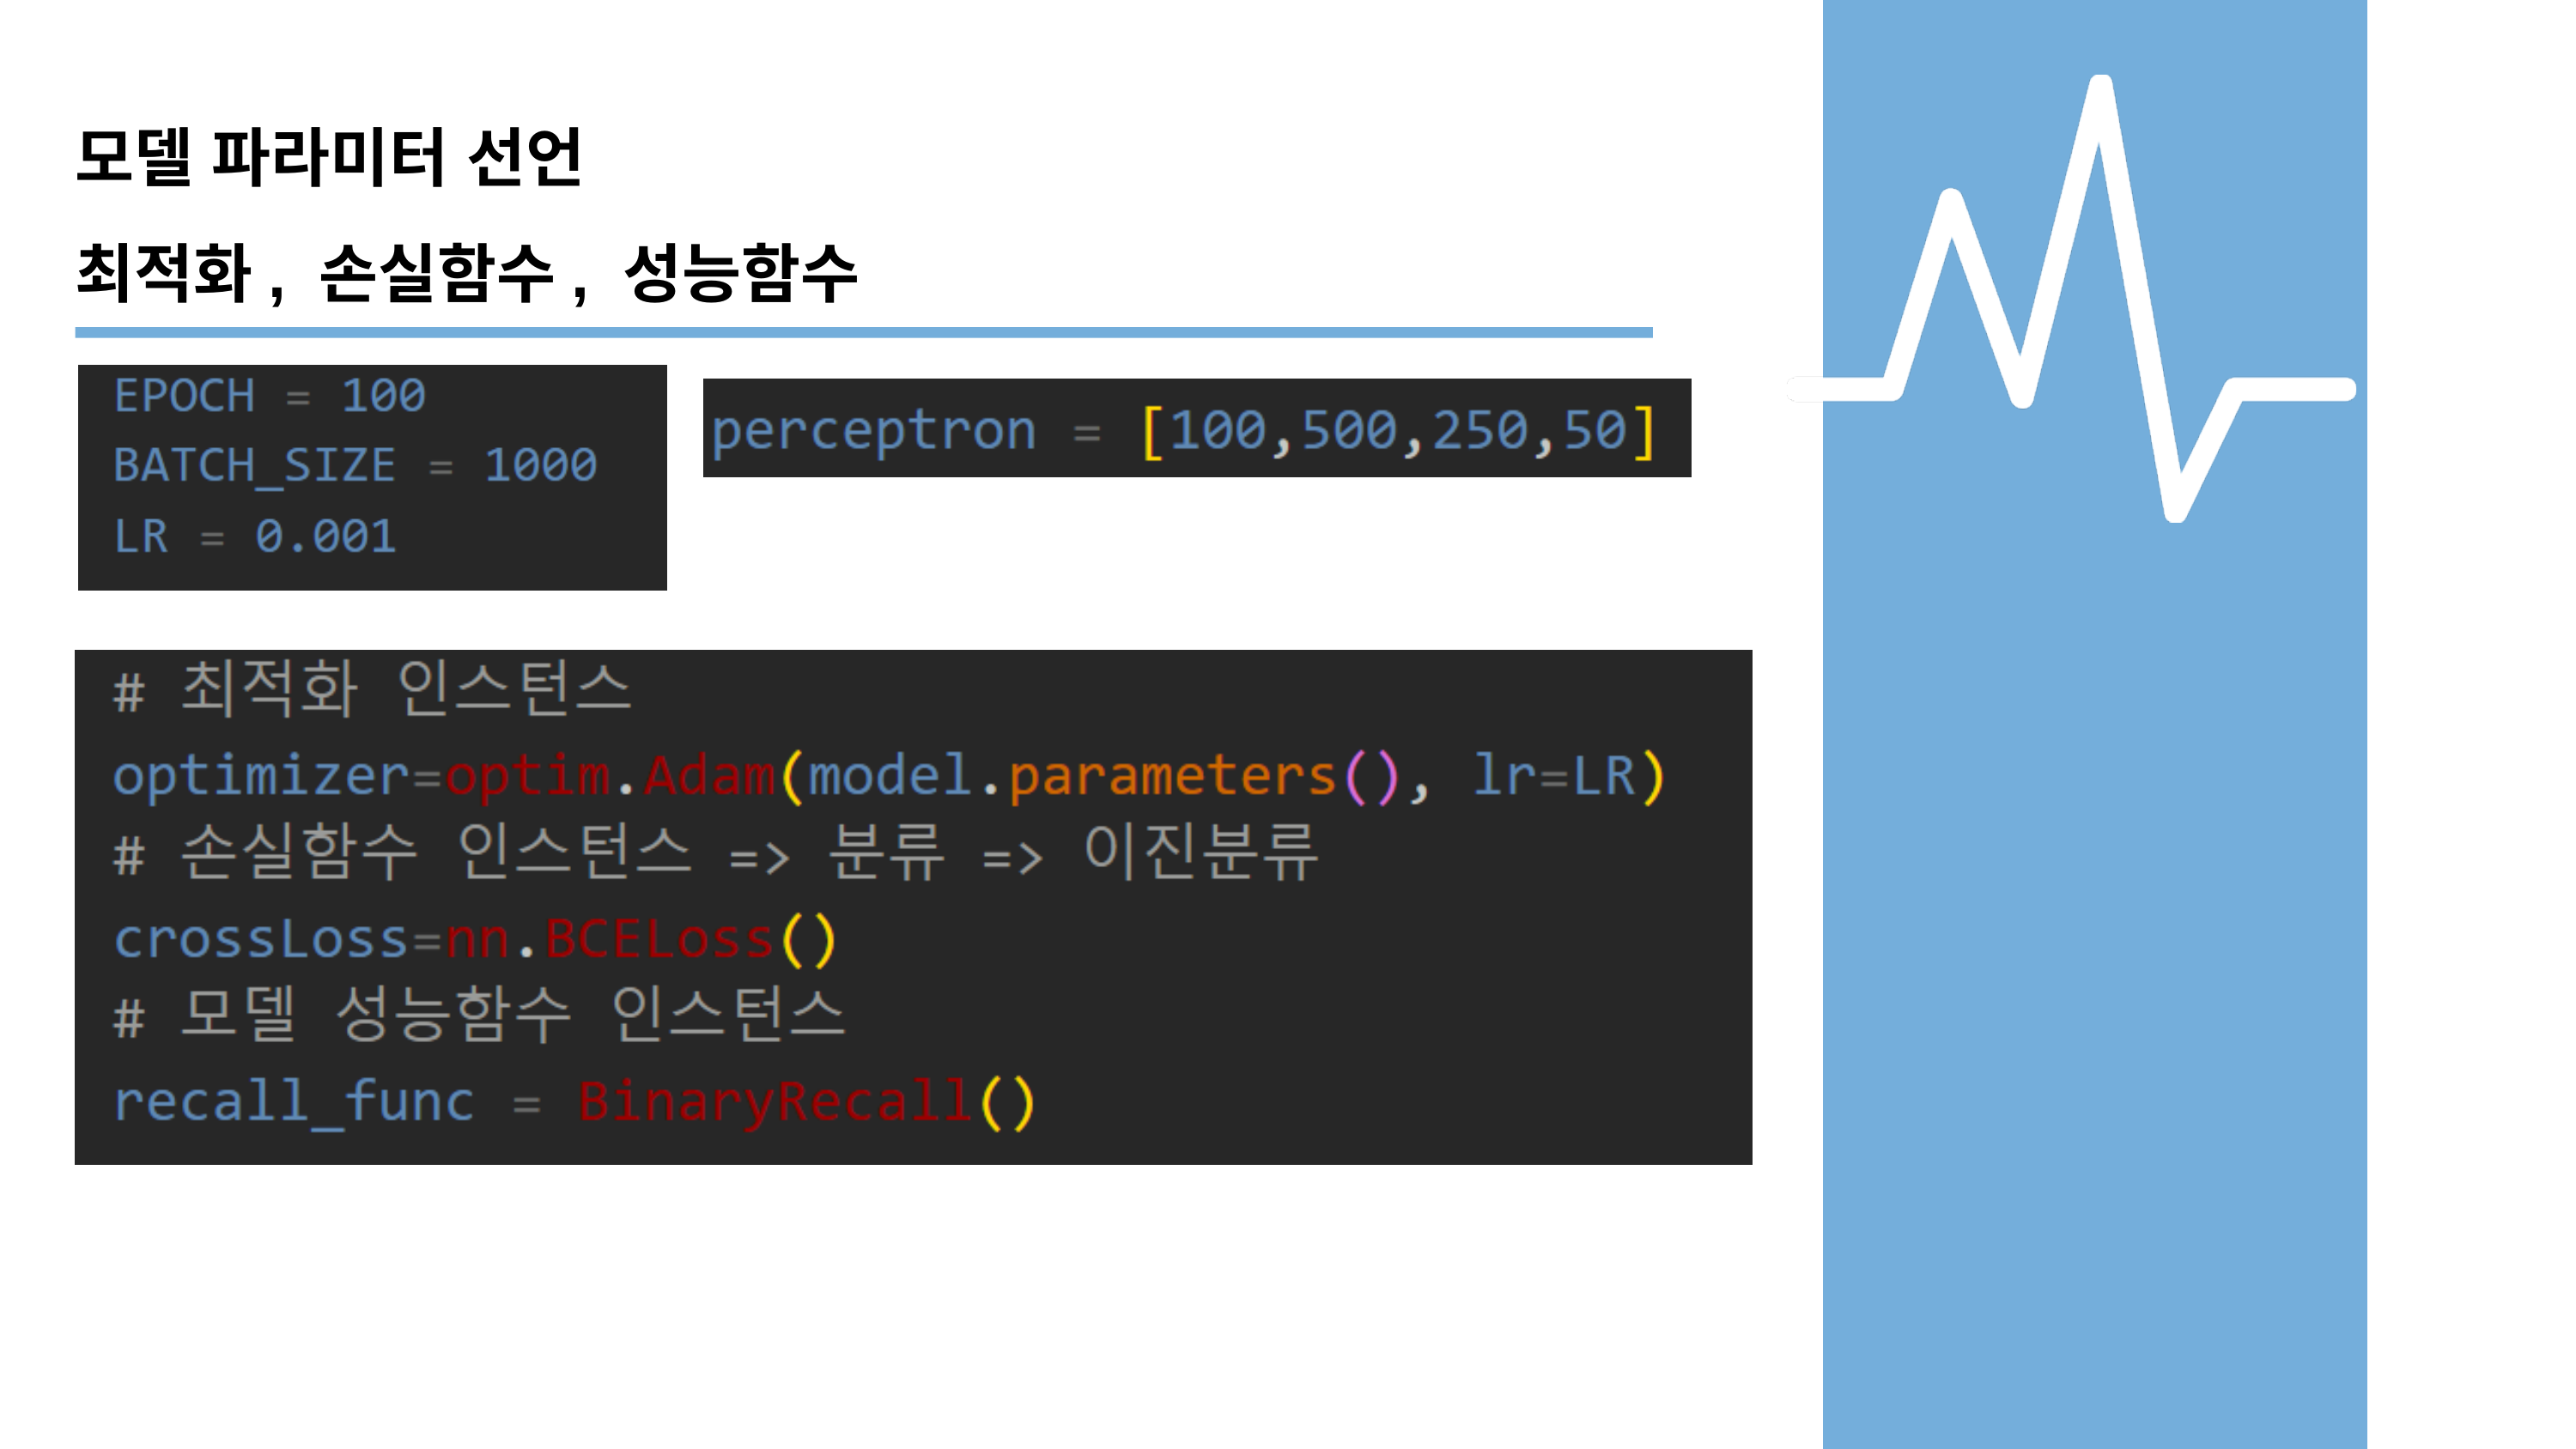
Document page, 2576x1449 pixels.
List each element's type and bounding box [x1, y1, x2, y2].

picture [75, 650, 1753, 1165]
text_box [75, 77, 1654, 338]
text_box [1786, 75, 2357, 523]
picture [702, 379, 1692, 477]
text_box [1823, 0, 2367, 1449]
picture [78, 365, 667, 591]
